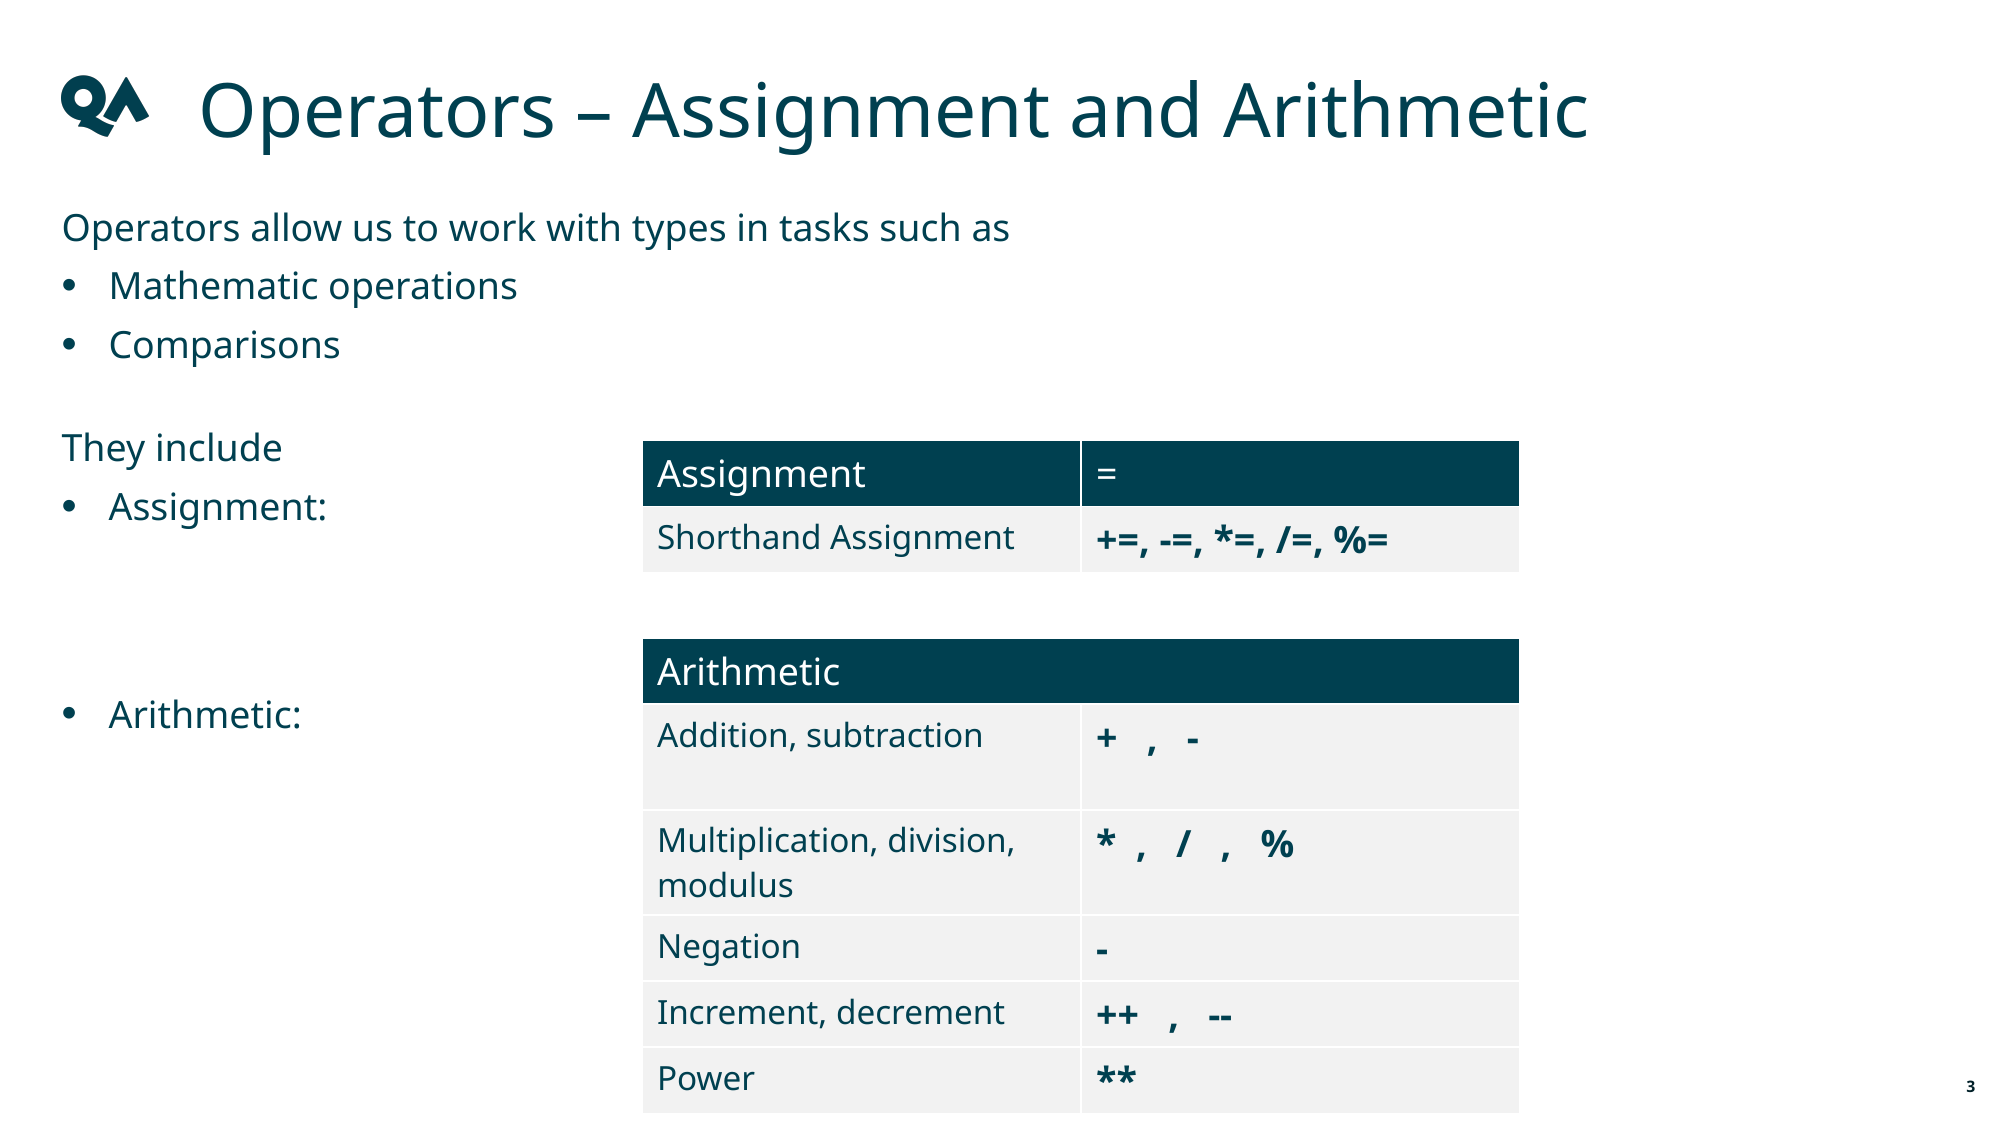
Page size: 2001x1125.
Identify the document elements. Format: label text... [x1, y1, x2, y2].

table_cell ++ , -- [1082, 982, 1519, 1046]
table_cell Multiplication, division, modulus [643, 811, 1080, 914]
table_header Assignment [643, 441, 1080, 506]
table_header Arithmetic [643, 639, 1519, 703]
table_cell - [1082, 916, 1519, 980]
table_header = [1082, 441, 1519, 506]
table_cell + , - [1082, 705, 1519, 809]
table_cell +=, -=, *=, /=, %= [1082, 507, 1519, 572]
table_cell Power [643, 1048, 1080, 1113]
picture [44, 61, 166, 148]
table_cell Increment, decrement [643, 982, 1080, 1046]
table_cell Negation [643, 916, 1080, 980]
slide_number 3 [1846, 1068, 1976, 1098]
table_cell ** [1082, 1048, 1519, 1113]
list Operators allow us to work with types in tasks such as Mathematic operations Comparisons They include Assignment: Arithmetic: [61, 203, 1937, 1063]
list Operators – Assignment and Arithmetic [198, 62, 1937, 148]
table_cell Addition, subtraction [643, 705, 1080, 809]
table_cell * , / , % [1082, 811, 1519, 914]
table_cell Shorthand Assignment [643, 507, 1080, 572]
